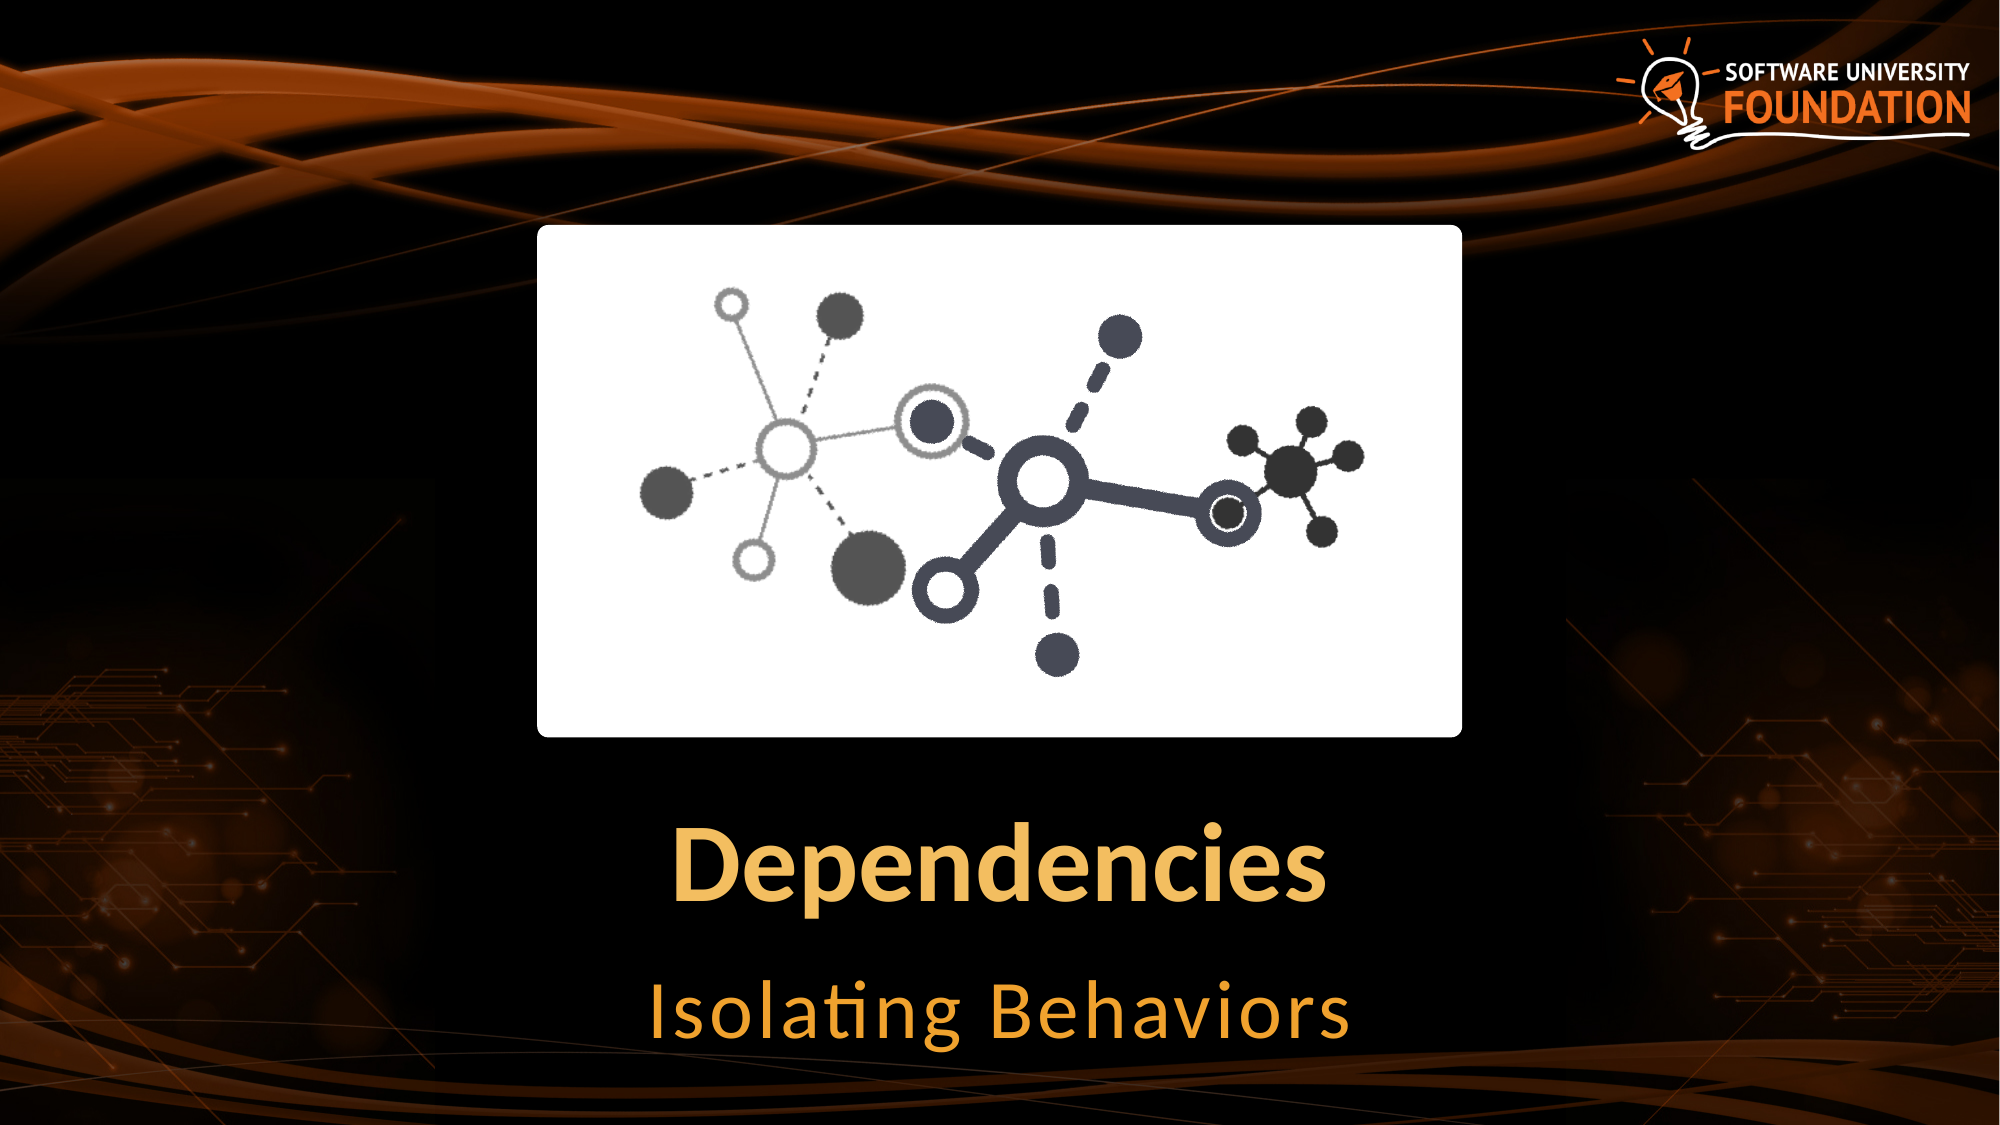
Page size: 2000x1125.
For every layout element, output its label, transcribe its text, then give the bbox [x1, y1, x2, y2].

title Dependencies [149, 796, 1850, 932]
picture [0, 0, 2000, 1125]
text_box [537, 224, 1463, 738]
list Isolating Behaviors [149, 944, 1850, 1063]
